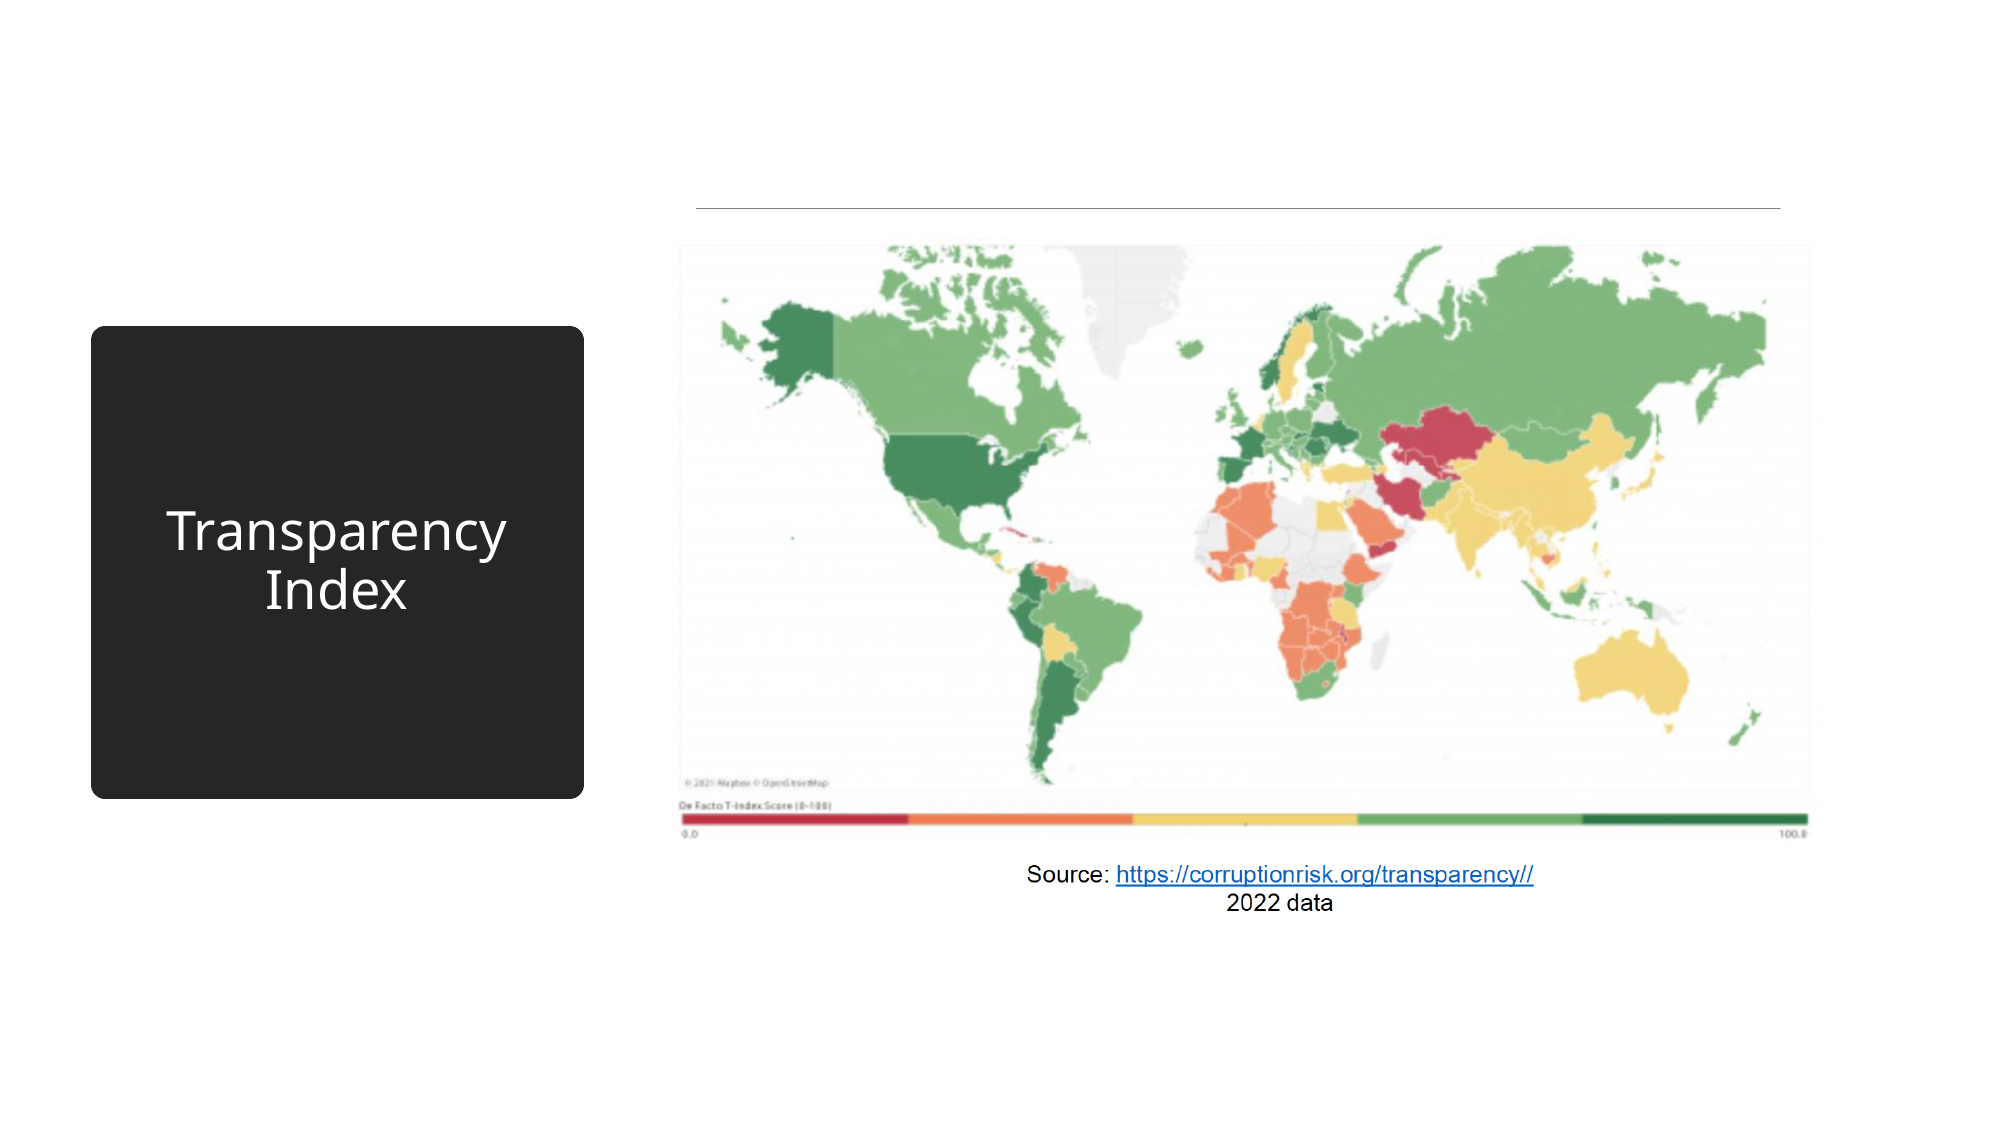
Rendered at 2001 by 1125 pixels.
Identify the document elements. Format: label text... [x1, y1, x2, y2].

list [661, 204, 1843, 920]
title Transparency Index [105, 340, 570, 785]
